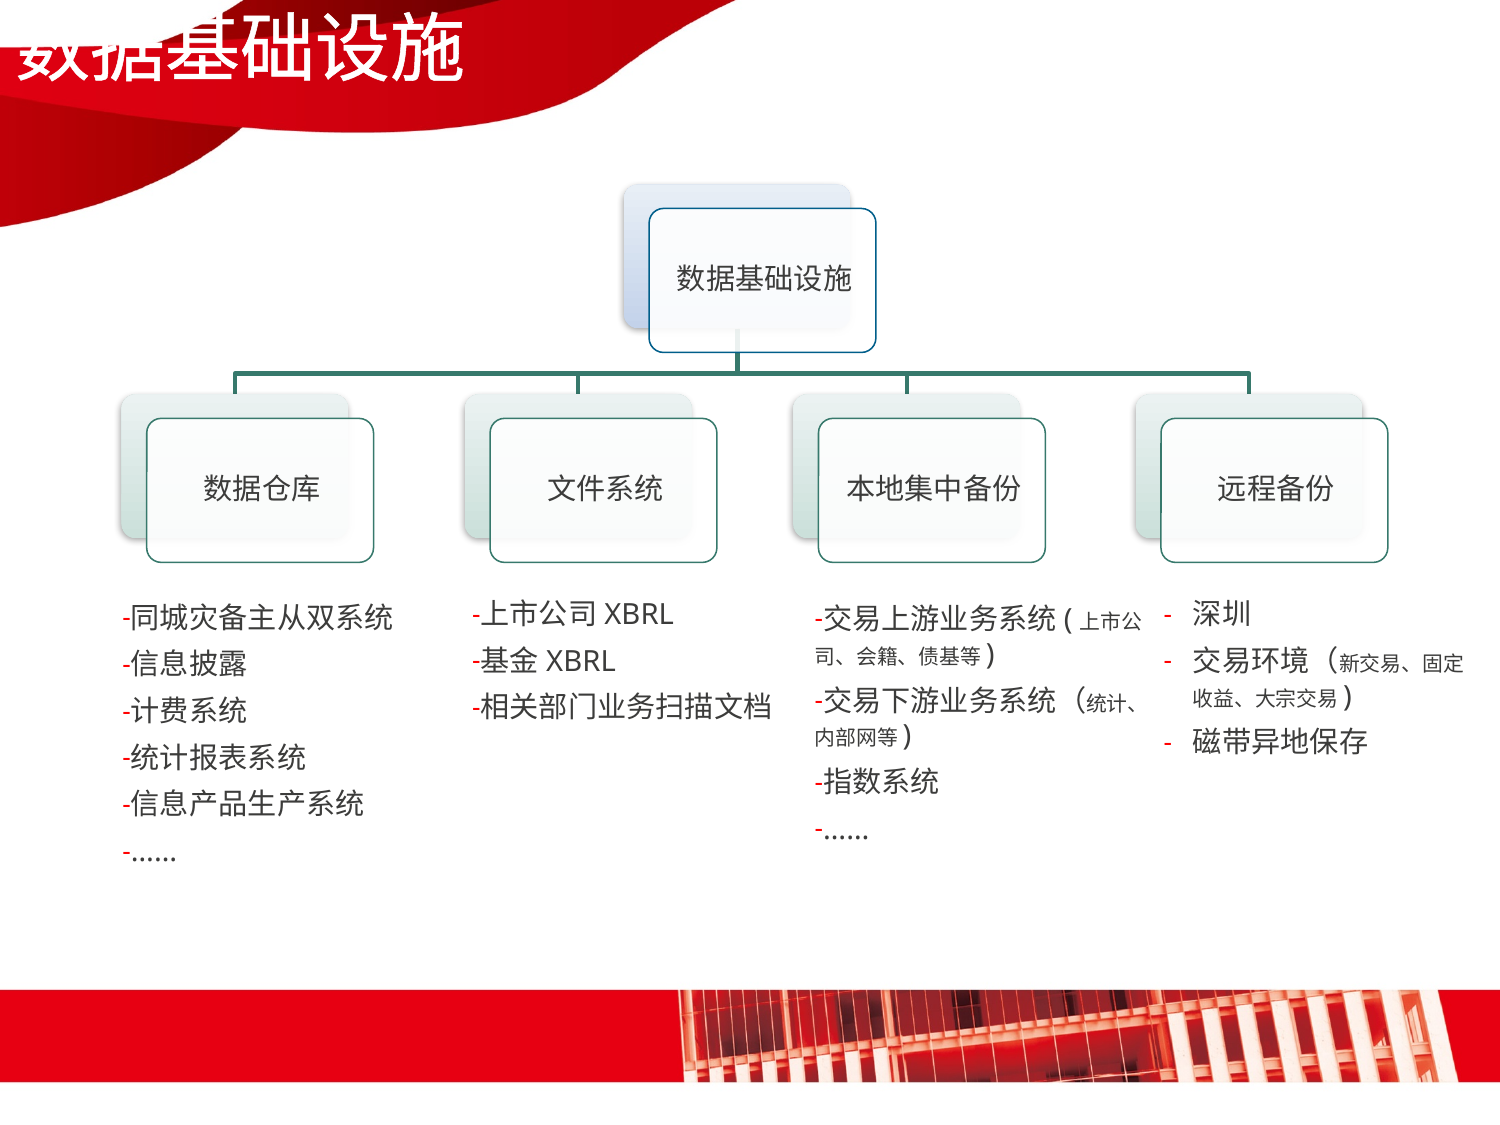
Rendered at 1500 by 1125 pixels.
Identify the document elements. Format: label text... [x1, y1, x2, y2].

text_box 同城灾备主从双系统 信息披露 计费系统 统计报表系统 信息产品生产系统 …… [93, 599, 405, 868]
text_box 深圳 交易环境（新交易、固定收益、大宗交易) 磁带异地保存 [1163, 595, 1480, 759]
text_box 交易上游业务系统(上市公司、会籍、债基等) 交易下游业务系统（统计、内部网等) 指数系统 …… [785, 600, 1151, 846]
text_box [0, 184, 1500, 563]
text_box 数据基础设施 [0, 0, 809, 121]
picture [0, 563, 1500, 1125]
text_box 上市公司XBRL 基金XBRL 相关部门业务扫描文档 [442, 595, 809, 724]
picture [0, 0, 1500, 184]
